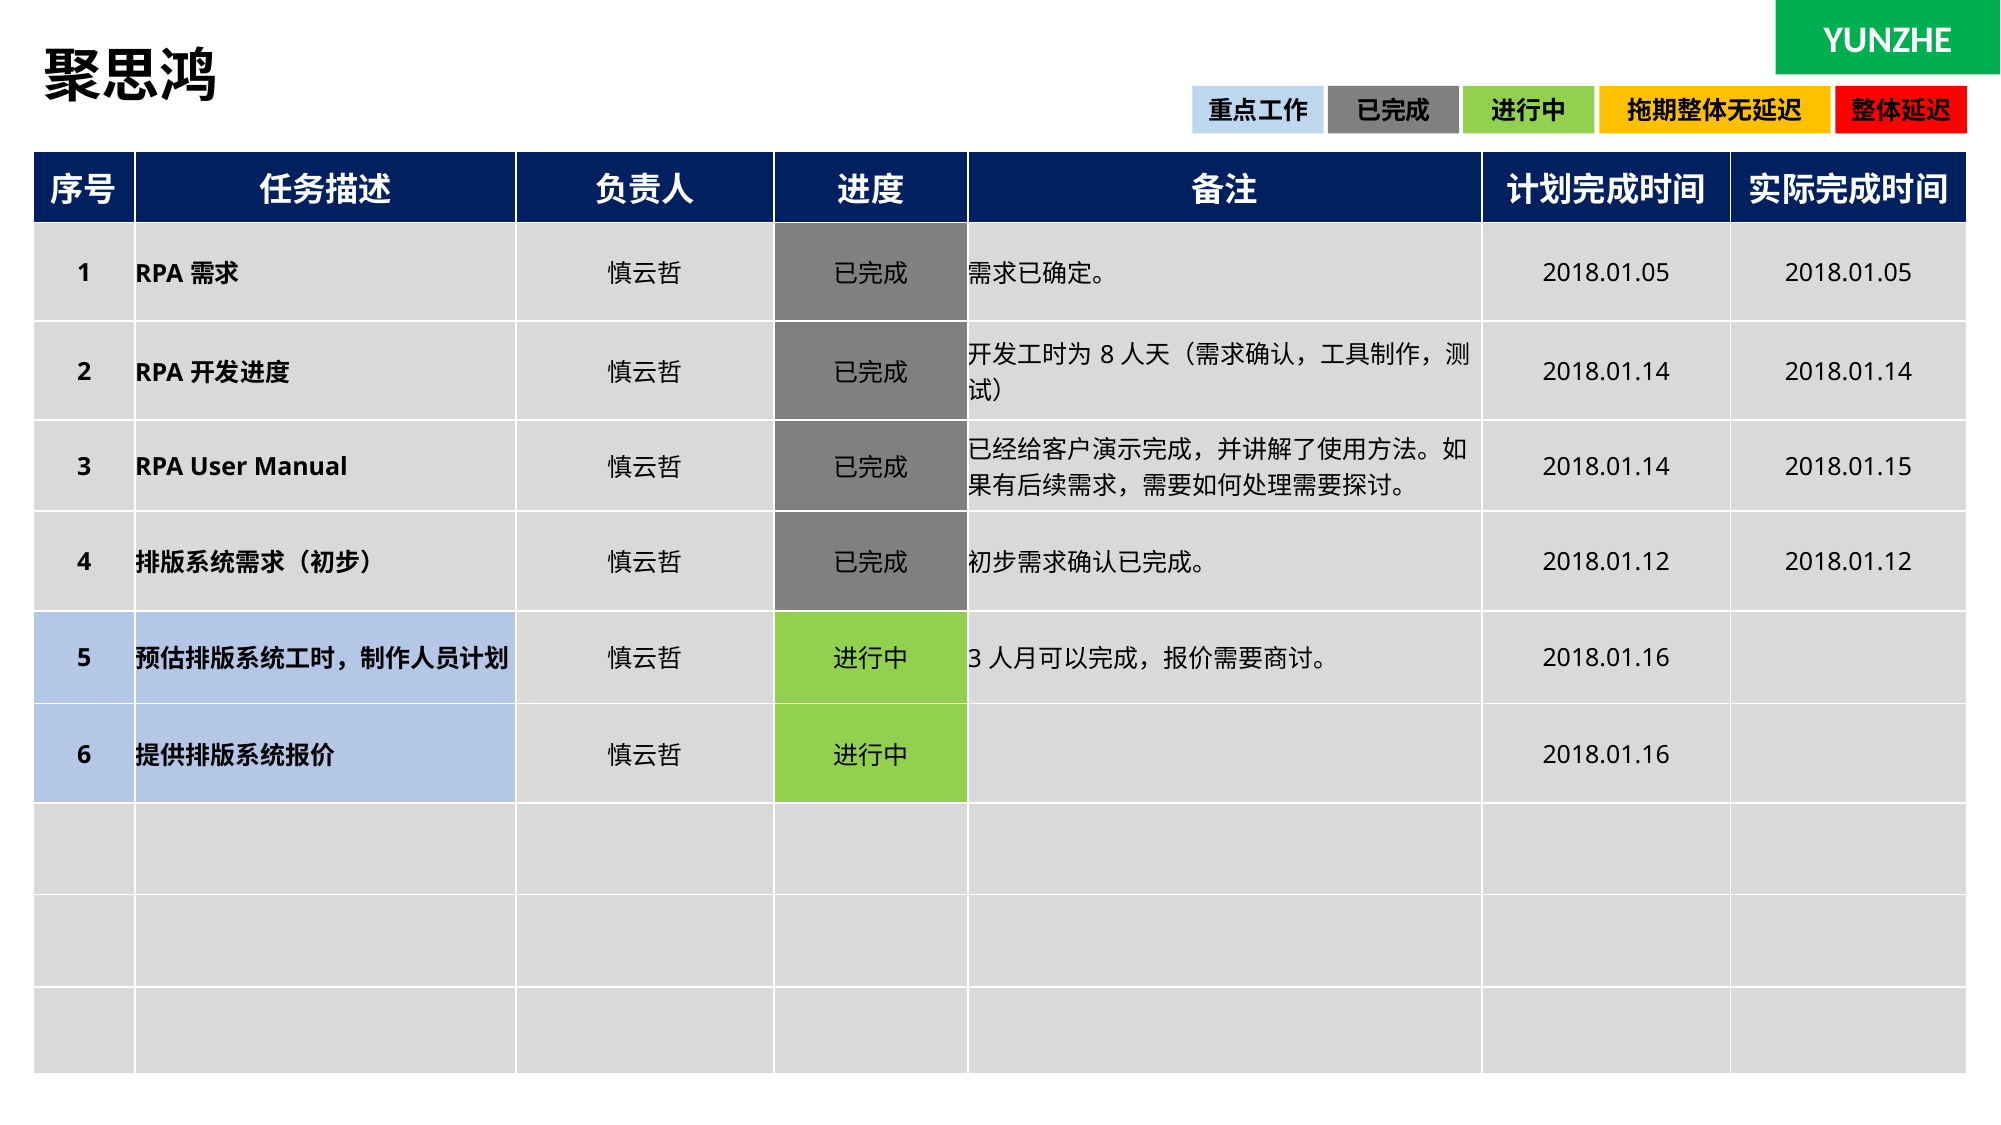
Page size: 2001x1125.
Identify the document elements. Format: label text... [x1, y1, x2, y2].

table_cell [136, 988, 515, 1073]
table_cell 已完成 [775, 223, 967, 320]
table_cell [136, 804, 515, 894]
table_cell 已完成 [775, 512, 967, 610]
table_cell [1731, 895, 1966, 986]
table_cell 慎云哲 [517, 421, 773, 510]
table_cell [775, 988, 967, 1073]
table_cell [34, 988, 134, 1073]
table_cell 4 [34, 512, 134, 610]
table_cell 2018.01.15 [1731, 421, 1966, 510]
table_cell [34, 804, 134, 894]
table_cell [775, 804, 967, 894]
table_cell 慎云哲 [517, 612, 773, 703]
table_cell 2018.01.14 [1731, 322, 1966, 419]
table_cell [136, 895, 515, 986]
table_cell 2018.01.14 [1483, 421, 1730, 510]
table_cell RPA User Manual [136, 421, 515, 510]
text_box 进行中 [1462, 85, 1595, 134]
table_cell 初步需求确认已完成。 [969, 512, 1481, 610]
table_cell 2018.01.16 [1483, 612, 1730, 703]
table_cell [969, 704, 1481, 802]
table_header 序号 [34, 152, 134, 222]
table_header 负责人 [517, 152, 773, 222]
table_cell [969, 804, 1481, 894]
text_box 拖期整体无延迟 [1598, 85, 1832, 134]
table_cell 进行中 [775, 612, 967, 703]
table_cell RPA需求 [136, 223, 515, 320]
table_cell [775, 895, 967, 986]
table_cell 6 [34, 704, 134, 802]
table_cell [1731, 804, 1966, 894]
title 聚思鸿 [28, 25, 1753, 130]
table_cell 慎云哲 [517, 223, 773, 320]
table_header 计划完成时间 [1483, 152, 1730, 222]
table_cell 已完成 [775, 421, 967, 510]
text_box 已完成 [1327, 85, 1460, 134]
table_cell 开发工时为8人天（需求确认，工具制作，测试） [969, 322, 1481, 419]
table_cell 2018.01.05 [1731, 223, 1966, 320]
table_cell 2 [34, 322, 134, 419]
table_cell 2018.01.05 [1483, 223, 1730, 320]
table_cell 预估排版系统工时，制作人员计划 [136, 612, 515, 703]
table_cell 2018.01.14 [1483, 322, 1730, 419]
table_cell [1731, 612, 1966, 703]
table_cell [969, 895, 1481, 986]
table_cell 慎云哲 [517, 704, 773, 802]
table_cell 3 [34, 421, 134, 510]
table_cell [1483, 988, 1730, 1073]
table_cell 需求已确定。 [969, 223, 1481, 320]
table_cell [969, 988, 1481, 1073]
table_cell [1731, 704, 1966, 802]
table_cell 2018.01.16 [1483, 704, 1730, 802]
table_cell RPA开发进度 [136, 322, 515, 419]
table_cell 提供排版系统报价 [136, 704, 515, 802]
table_cell 3人月可以完成，报价需要商讨。 [969, 612, 1481, 703]
table_header 任务描述 [136, 152, 515, 222]
table_cell [1483, 804, 1730, 894]
table_cell 进行中 [775, 704, 967, 802]
table_header 进度 [775, 152, 967, 222]
table_cell [34, 895, 134, 986]
text_box 重点工作 [1191, 85, 1325, 134]
text_box 整体延迟 [1834, 85, 1968, 134]
table_cell [517, 804, 773, 894]
text_box YUNZHE [1775, 0, 2000, 75]
table_cell 已经给客户演示完成，并讲解了使用方法。如果有后续需求，需要如何处理需要探讨。 [969, 421, 1481, 510]
table_cell 2018.01.12 [1483, 512, 1730, 610]
table_cell [1731, 988, 1966, 1073]
table_header 备注 [969, 152, 1481, 222]
table_cell 2018.01.12 [1731, 512, 1966, 610]
table_cell [517, 895, 773, 986]
table_cell [1483, 895, 1730, 986]
table_cell 1 [34, 223, 134, 320]
table_cell 慎云哲 [517, 512, 773, 610]
table_cell 慎云哲 [517, 322, 773, 419]
table_cell 5 [34, 612, 134, 703]
table_cell 已完成 [775, 322, 967, 419]
table_cell 排版系统需求（初步） [136, 512, 515, 610]
table_header 实际完成时间 [1731, 152, 1966, 222]
table_cell [517, 988, 773, 1073]
